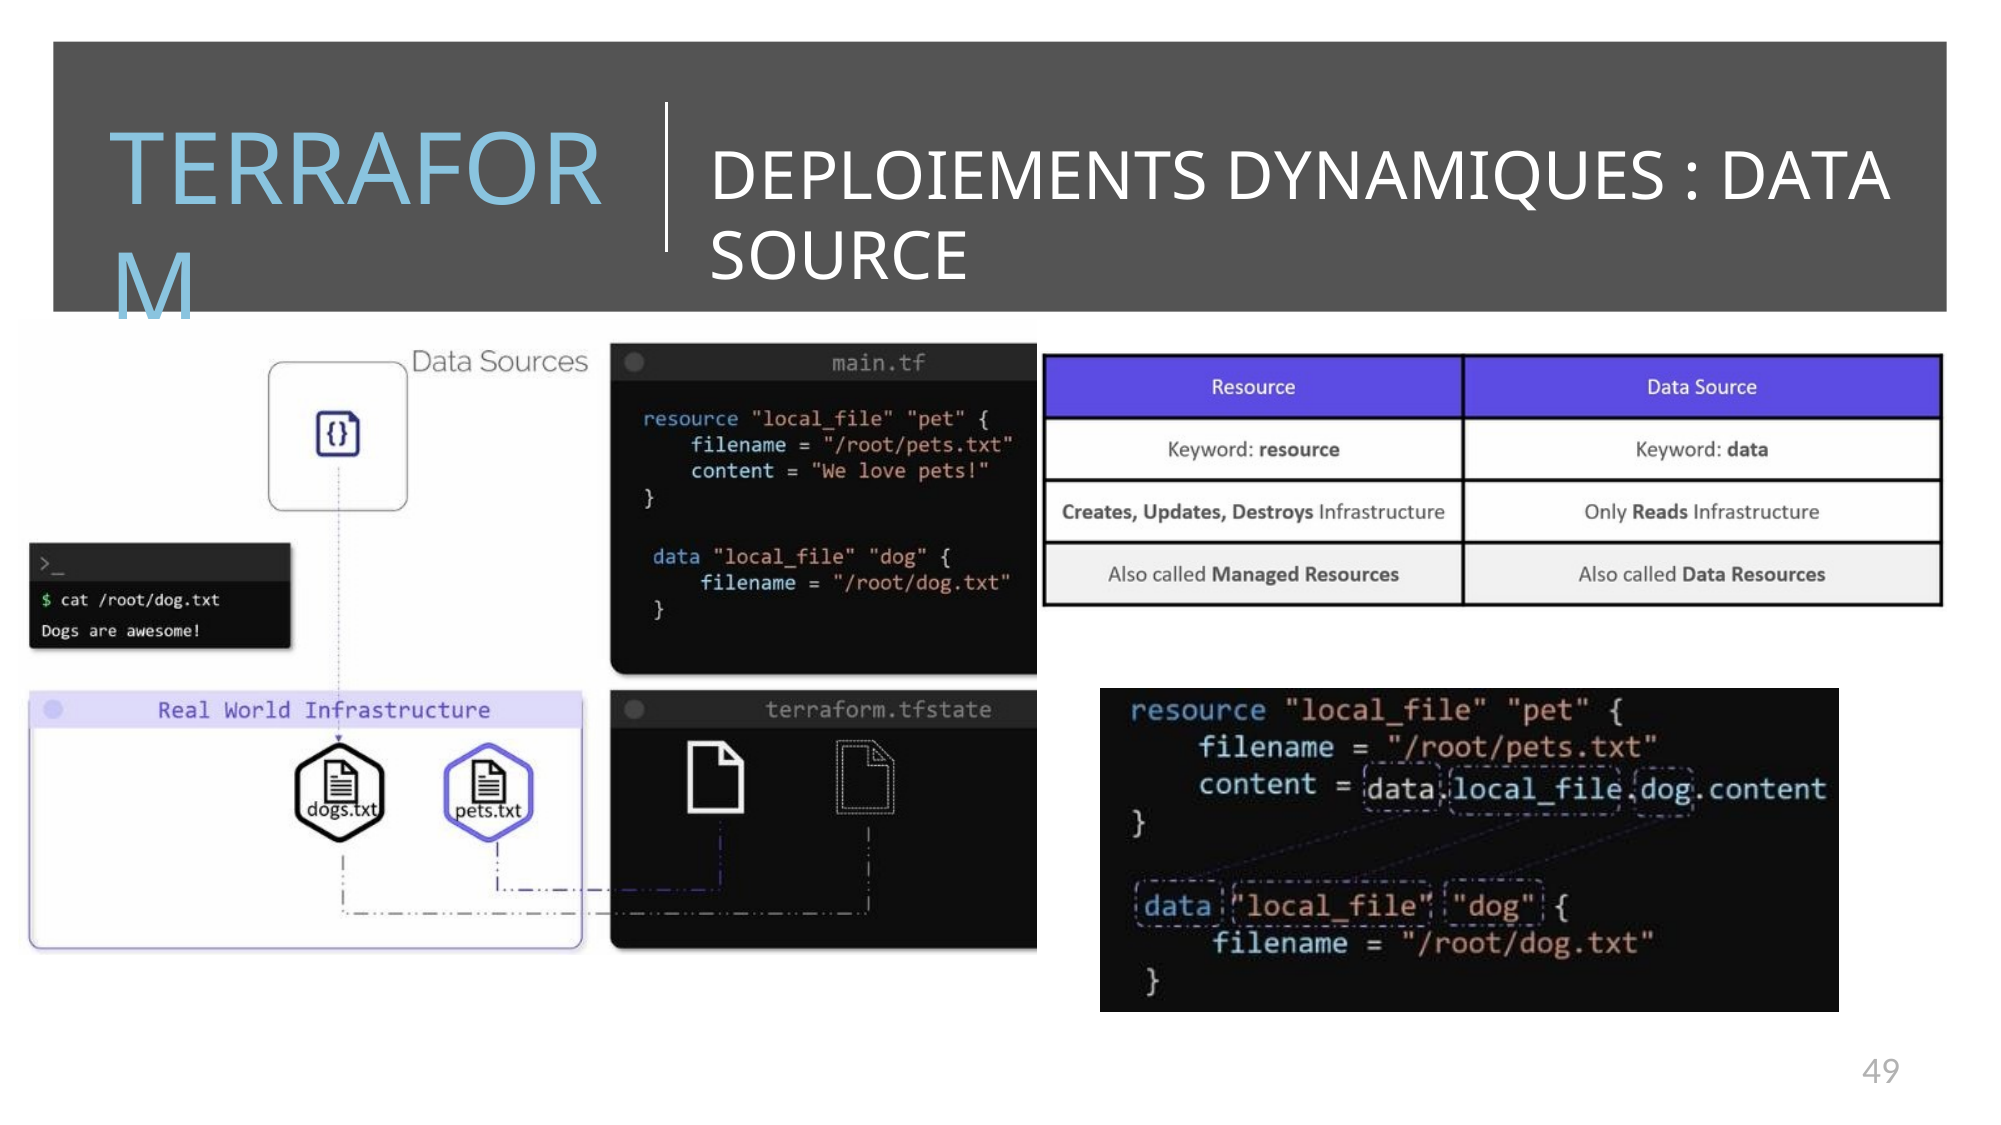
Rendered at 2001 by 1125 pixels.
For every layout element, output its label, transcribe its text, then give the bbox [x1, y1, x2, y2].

picture [1099, 688, 1839, 1012]
slide_number 49 [1440, 1046, 1900, 1103]
text_box DEPLOIEMENTS DYNAMIQUES : DATA SOURCE [707, 130, 1921, 293]
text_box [18, 319, 1947, 956]
title TERRAFORM [107, 102, 617, 318]
